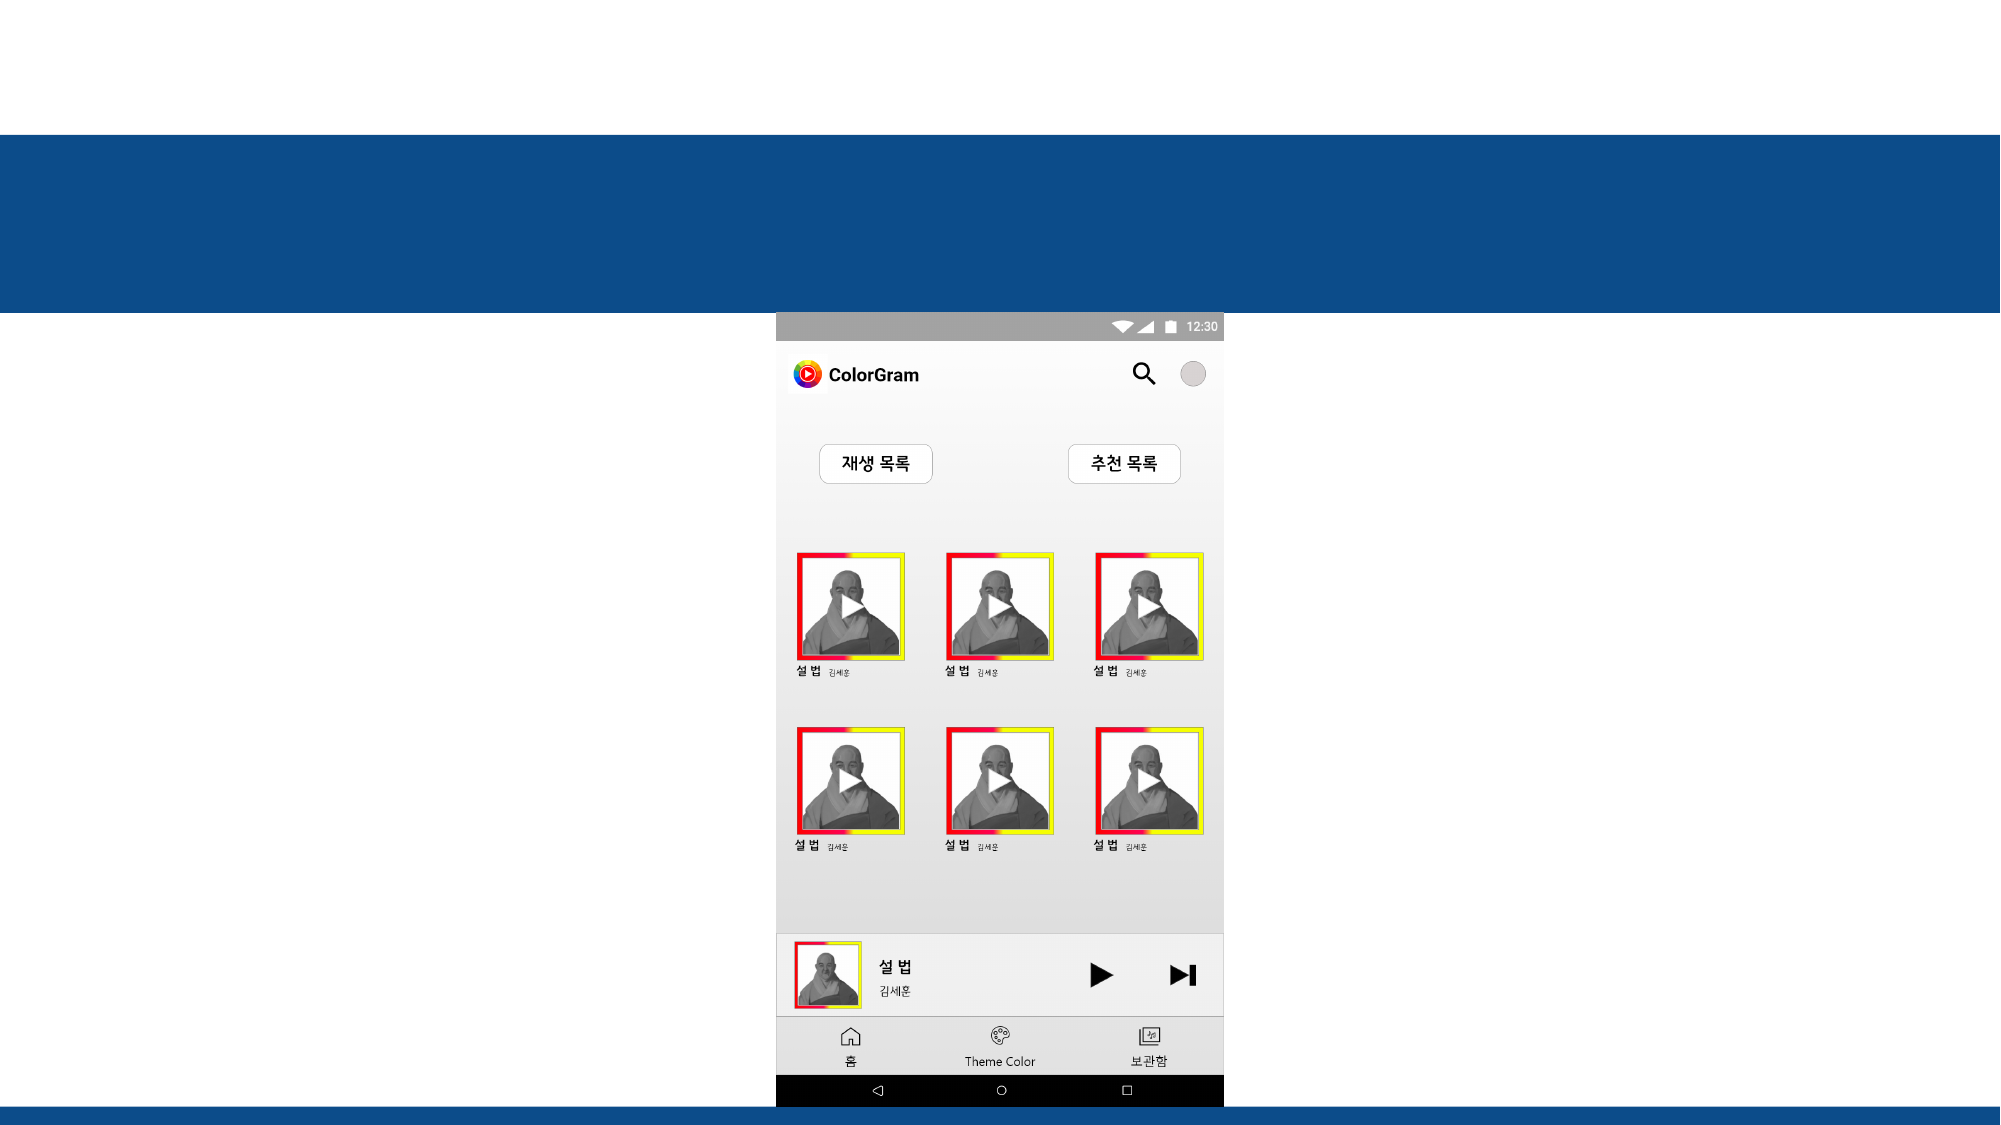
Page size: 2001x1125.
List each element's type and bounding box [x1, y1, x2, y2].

text_box [0, 1105, 2000, 1125]
picture [776, 312, 1224, 1107]
text_box [0, 134, 2000, 314]
